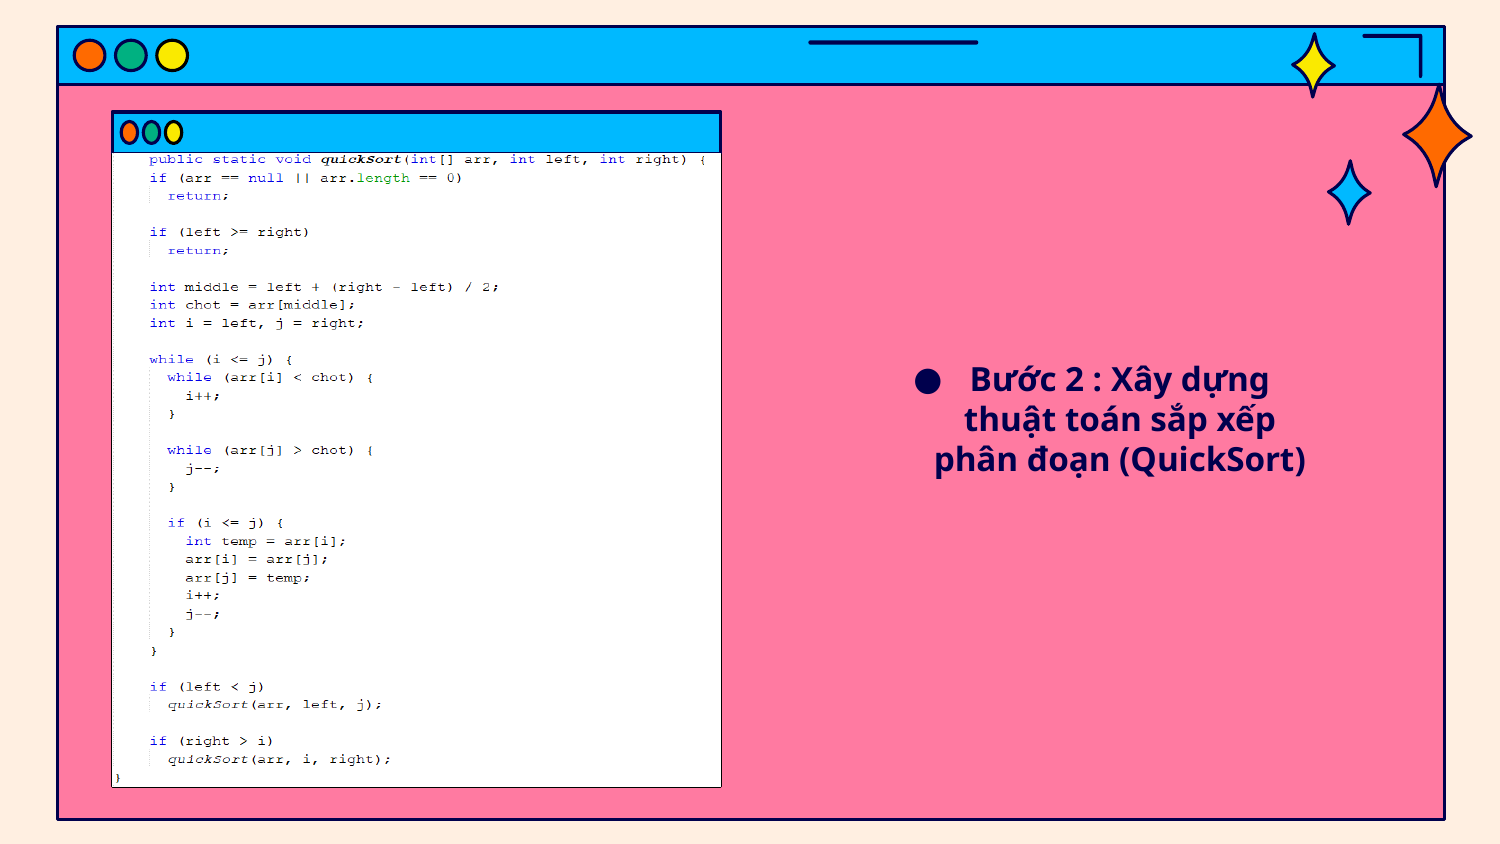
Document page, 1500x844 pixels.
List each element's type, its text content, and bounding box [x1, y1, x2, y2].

picture [112, 153, 721, 787]
list Bước 2 : Xây dựng thuật toán sắp xếp phân đoạn (QuickSort) [843, 342, 1322, 496]
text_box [112, 111, 721, 153]
